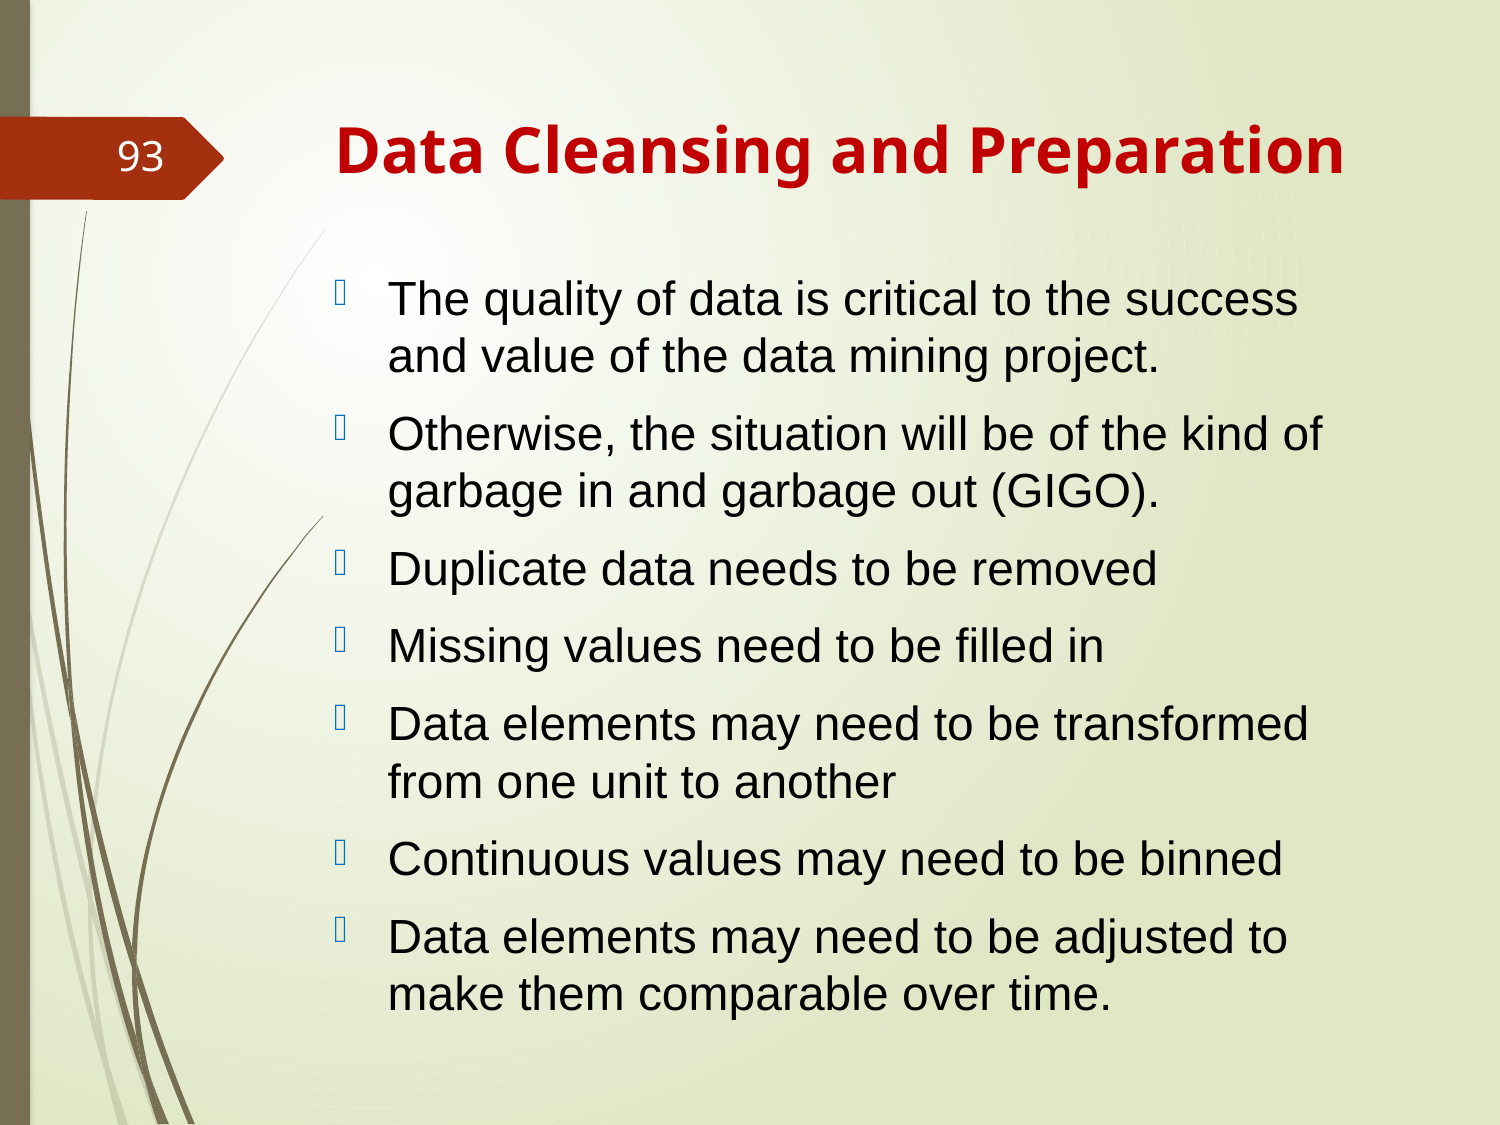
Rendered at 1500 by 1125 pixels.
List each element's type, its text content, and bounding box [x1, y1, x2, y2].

title Data Cleansing and Preparation [319, 102, 1400, 249]
slide_number 93 [70, 129, 180, 188]
list The quality of data is critical to the success and value of the data mining project. Otherwise, the situation will be of the kind of garbage in and garbage out (GIGO). Duplicate data needs to be removed Missing values need to be filled in Data elements may need to be transformed from one unit to another Continuous values may need to be binned Data elements may need to be adjusted to make them comparable over time. [318, 259, 1400, 1031]
